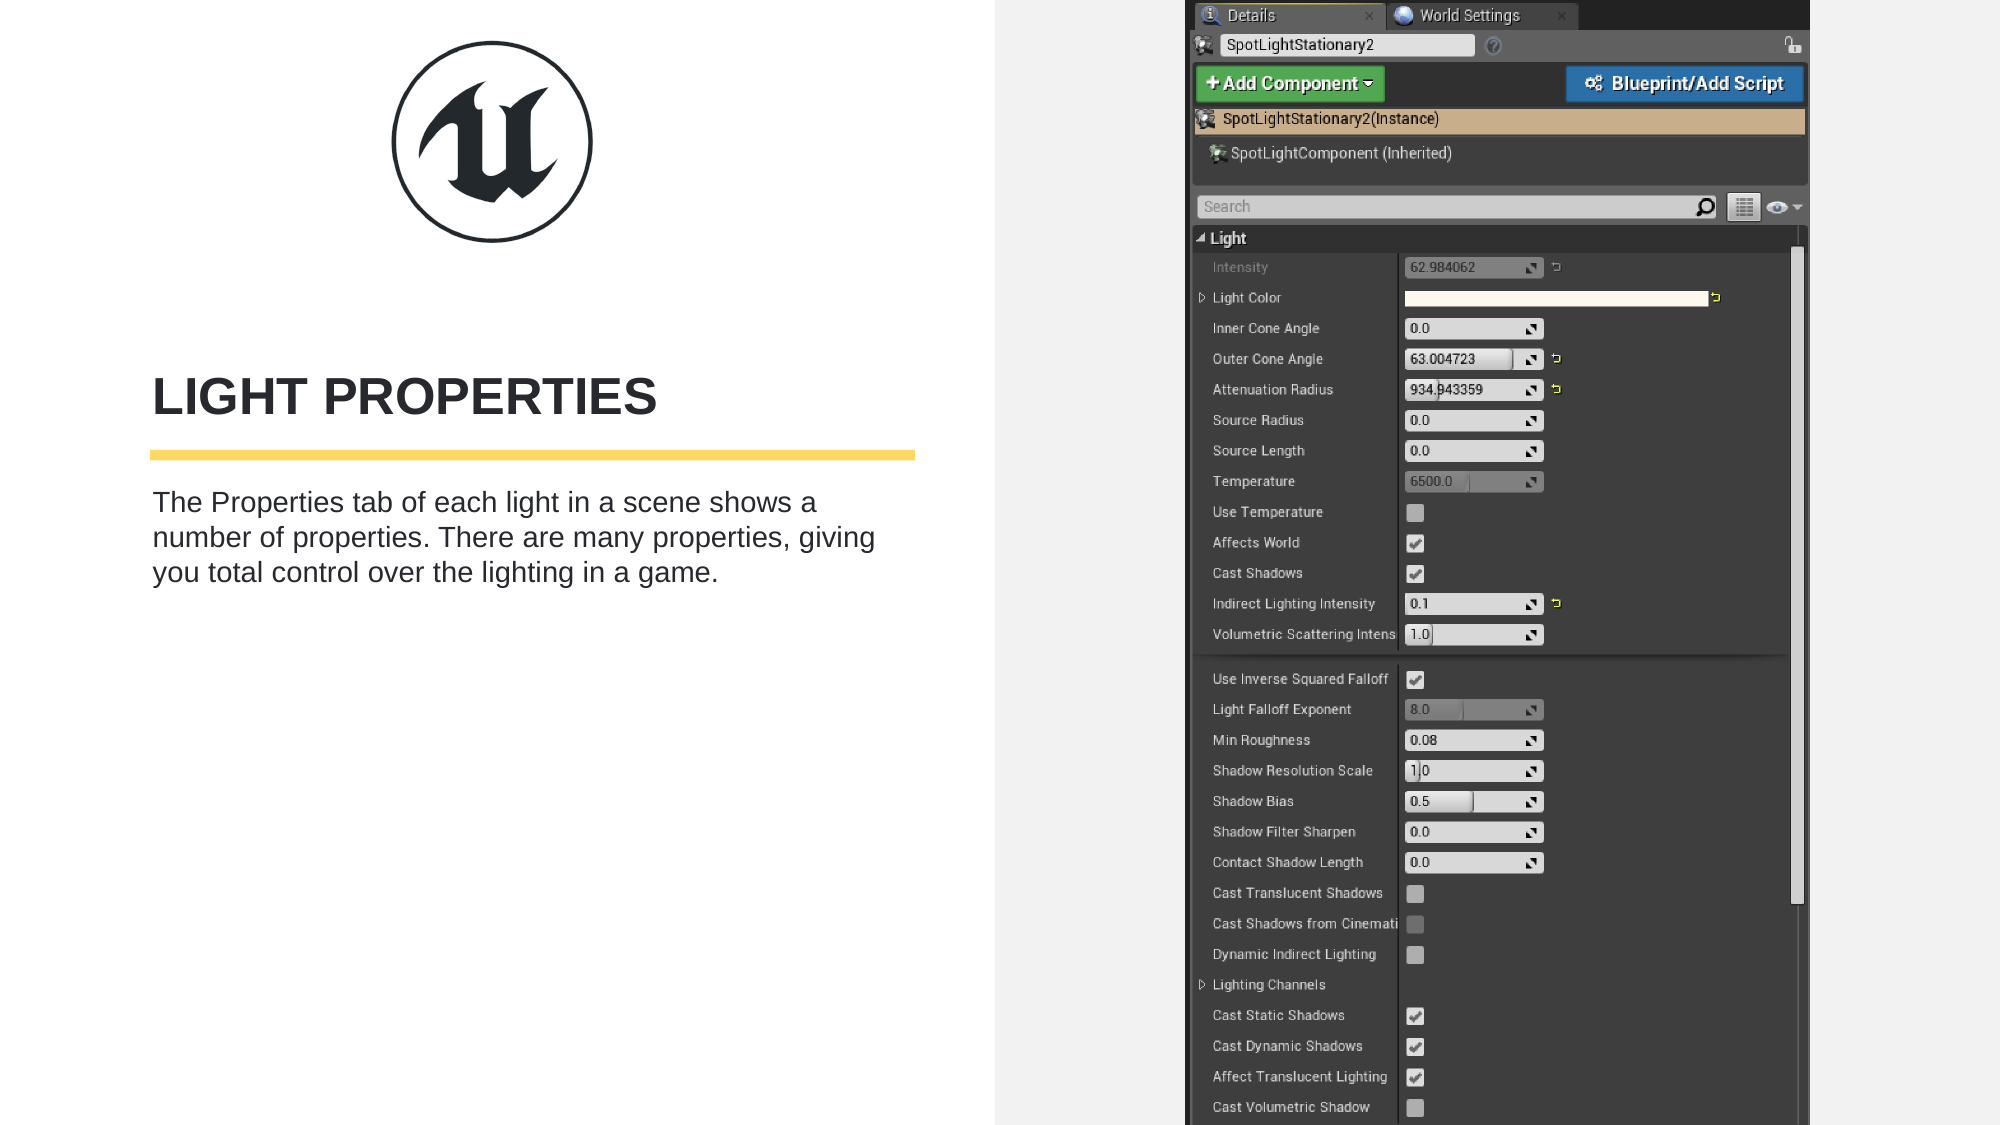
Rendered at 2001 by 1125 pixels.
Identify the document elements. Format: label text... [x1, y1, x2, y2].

picture [384, 33, 601, 75]
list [1185, 0, 1810, 1125]
title Light Properties [137, 75, 903, 433]
text_box [149, 449, 915, 461]
list The Properties tab of each light in a scene shows a number of properties. There are many properties, giving you total control over the lighting in a game. [137, 475, 903, 1125]
